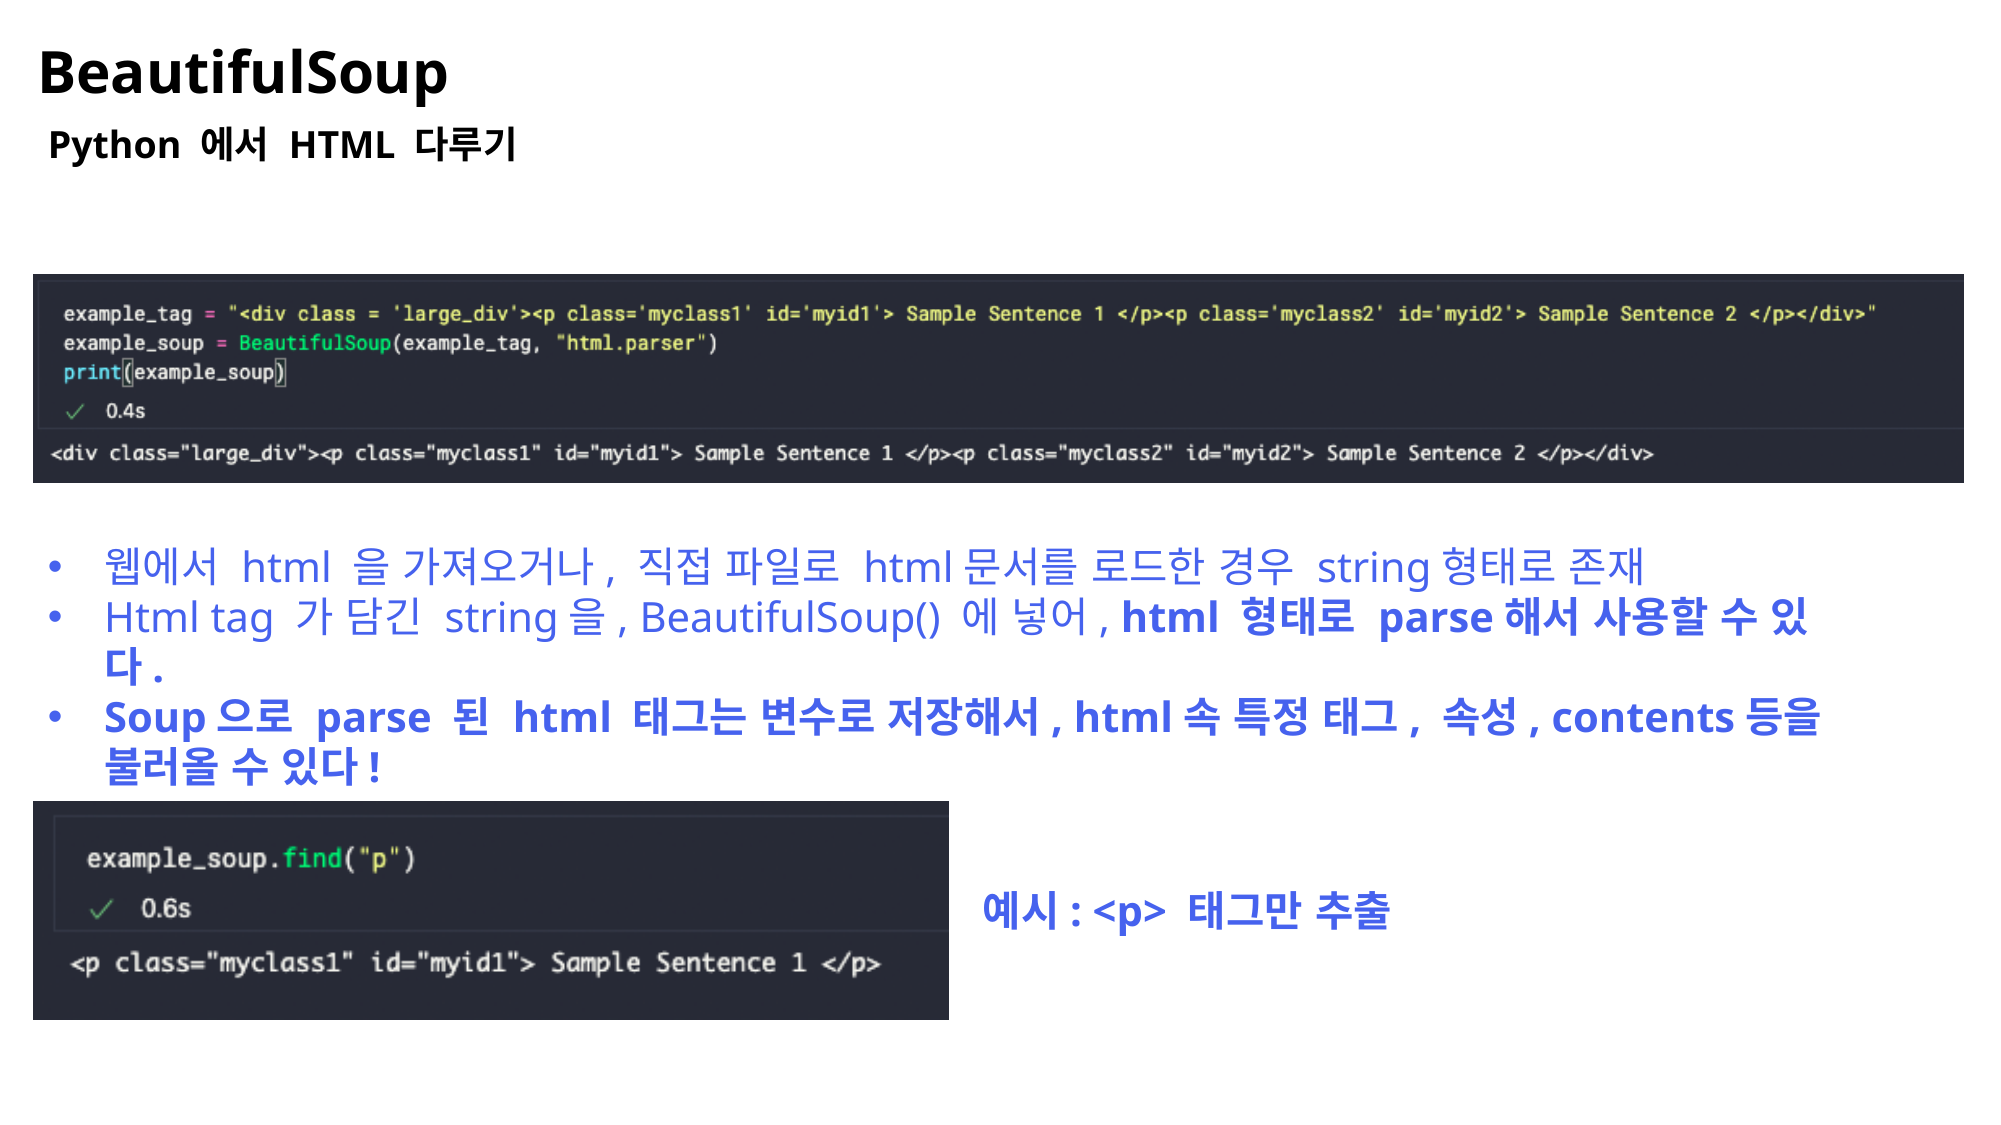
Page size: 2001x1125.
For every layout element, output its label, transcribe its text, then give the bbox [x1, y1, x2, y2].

picture [33, 274, 1964, 483]
text_box BeautifulSoup [22, 27, 464, 113]
text_box 예시: <p> 태그만 추출 [968, 877, 1411, 943]
picture [33, 801, 949, 1020]
text_box 웹에서 html 을 가져오거나, 직접 파일로 html문서를 로드한 경우 string형태로 존재 Html tag 가 담긴 string을, BeautifulSoup() 에 넣어, html 형태로 parse해서 사용할 수 있다. Soup으로 parse 된 html 태그는 변수로 저장해서, html속 특정 태그, 속성, contents등을 불러올 수 있다! [33, 533, 1881, 799]
text_box Python 에서 HTML 다루기 [33, 113, 803, 174]
